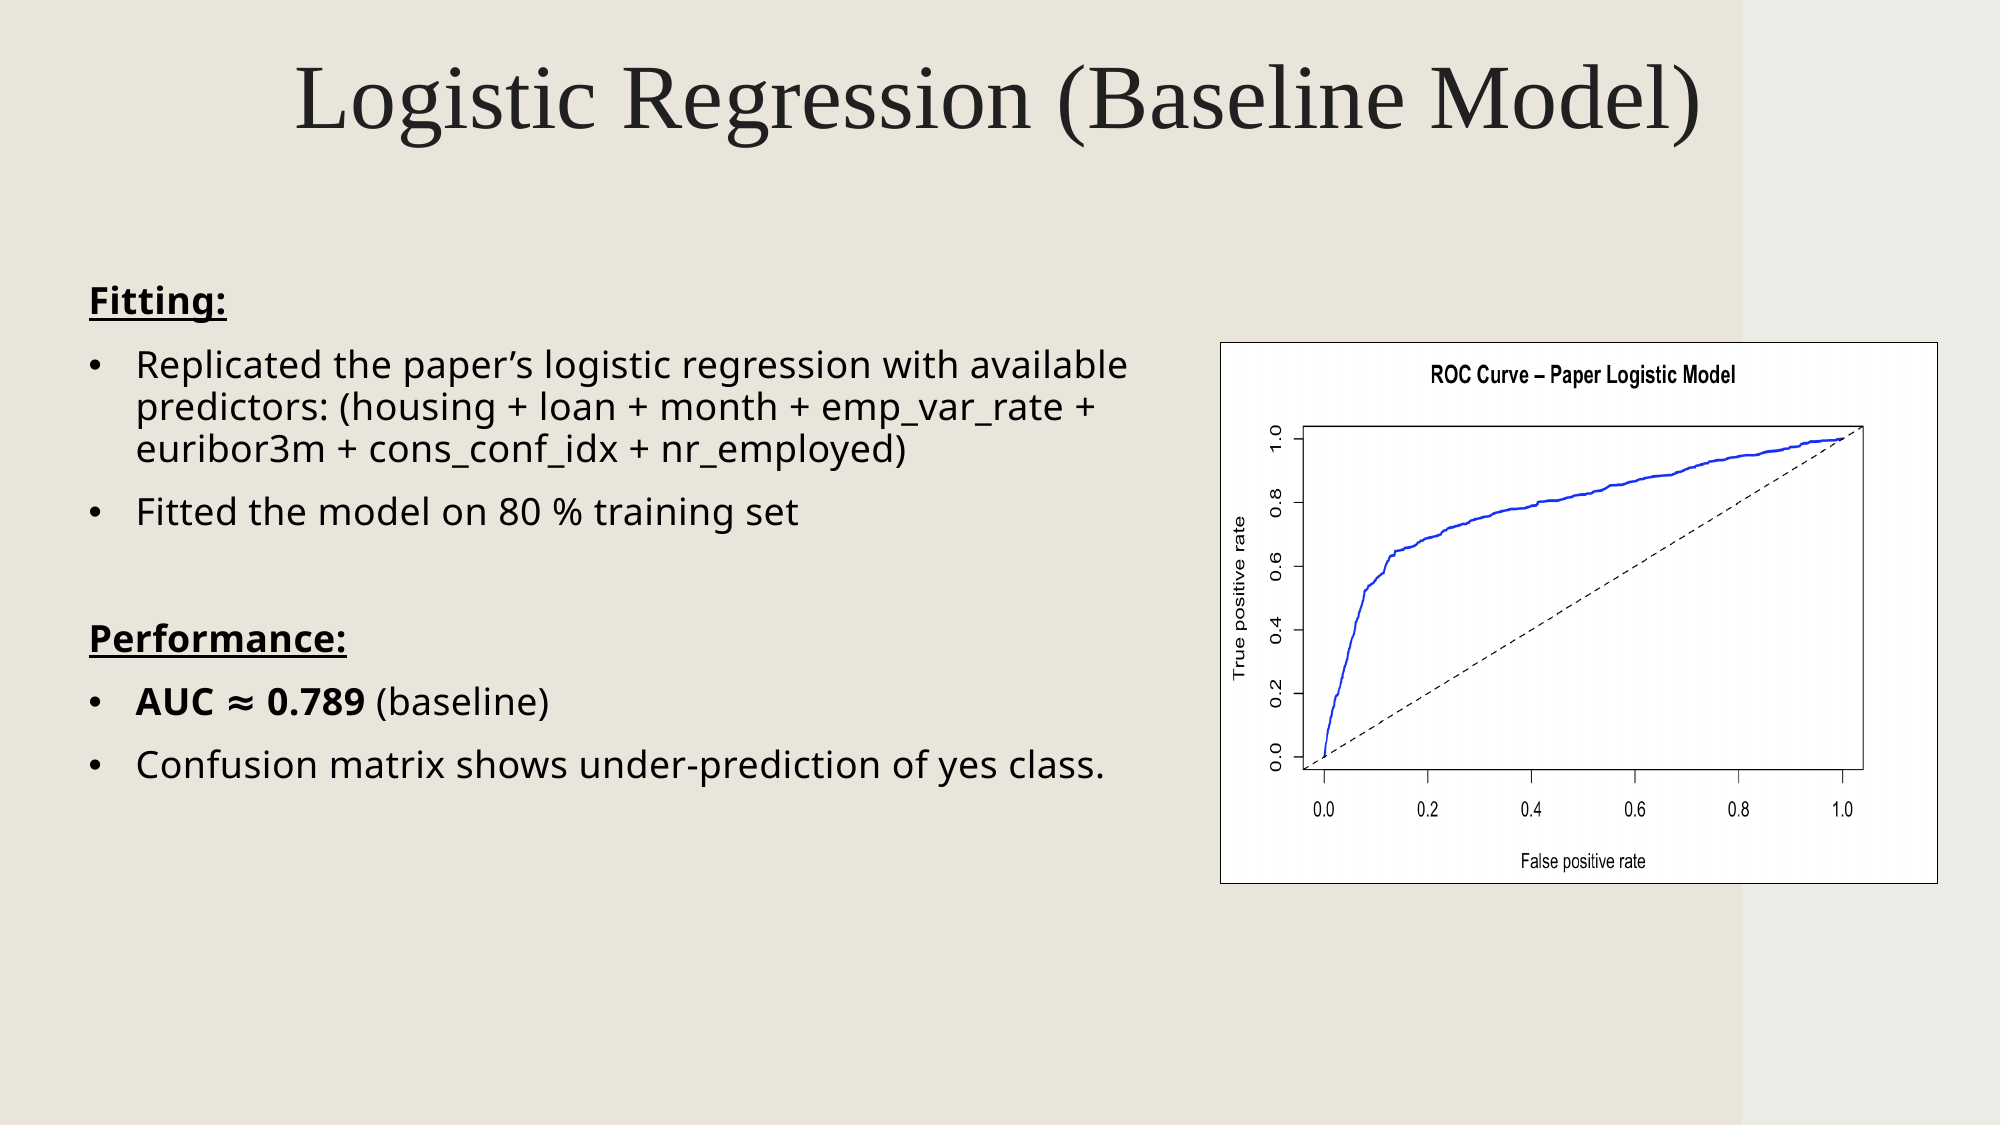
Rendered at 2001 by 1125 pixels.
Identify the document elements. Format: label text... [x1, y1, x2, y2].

list Fitting: Replicated the paper’s logistic regression with available predictors: (housing + loan + month + emp_var_rate + euribor3m + cons_conf_idx + nr_employed) Fitted the model on 80 % training set Performance: AUC ≈ 0.789 (baseline) Confusion matrix shows under-prediction of yes class. [88, 281, 1247, 1035]
title Logistic Regression (Baseline Model) [290, 47, 1710, 174]
picture [1220, 342, 1938, 884]
